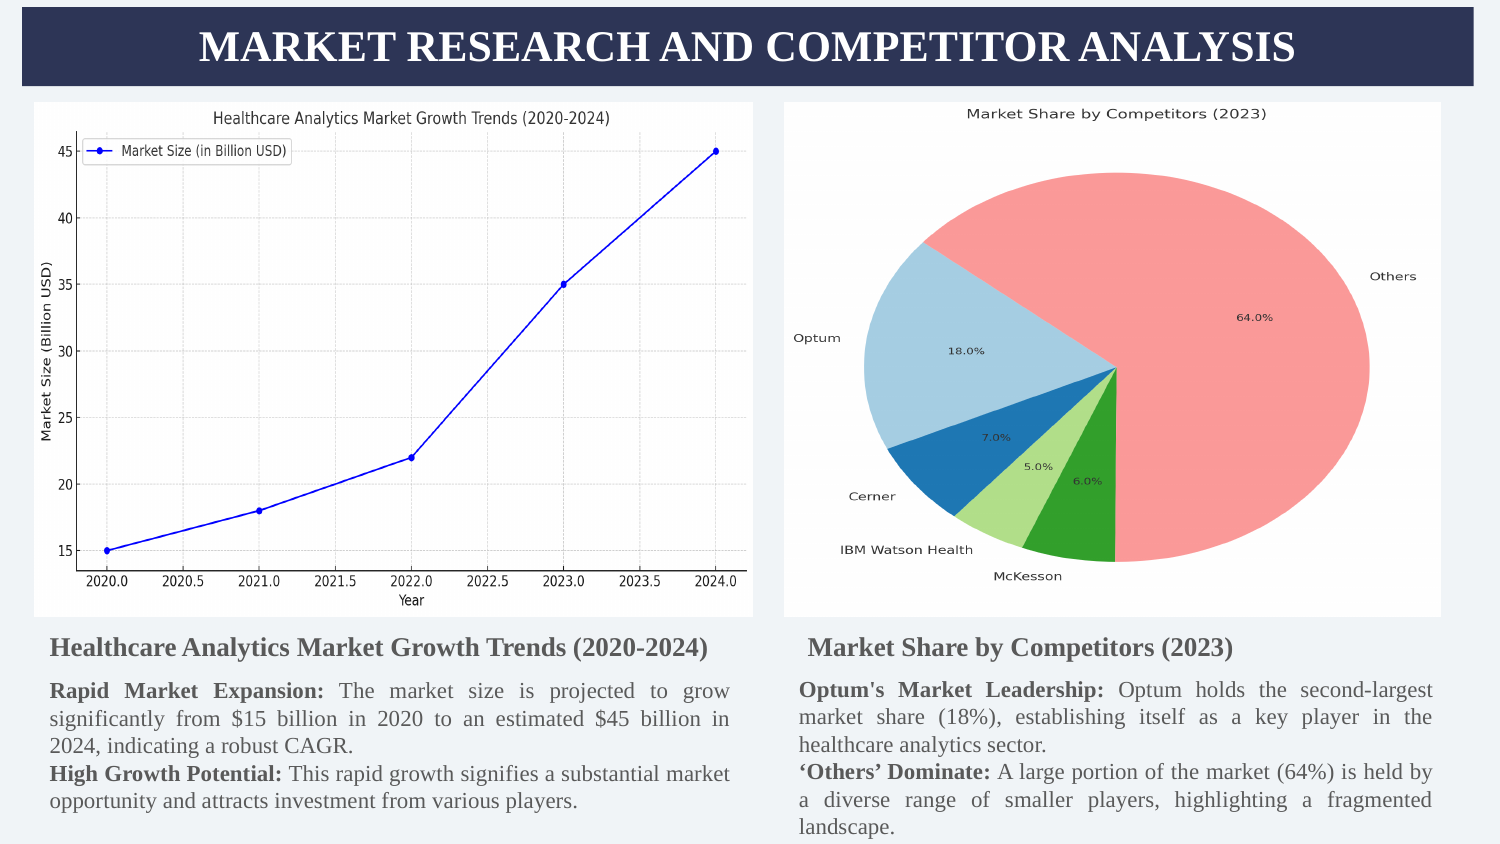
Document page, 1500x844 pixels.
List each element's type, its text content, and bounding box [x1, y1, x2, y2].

text_box Optum's Market Leadership: Optum holds the second-largest market share (18%), establishing itself as a key player in the healthcare analytics sector. ‘Others’ Dominate: A large portion of the market (64%) is held by a diverse range of smaller players, highlighting a fragmented landscape. [784, 659, 1449, 844]
text_box Healthcare Analytics Market Growth Trends (2020-2024) [34, 624, 753, 678]
picture [34, 101, 754, 617]
text_box Rapid Market Expansion: The market size is projected to grow significantly from $15 billion in 2020 to an estimated $45 billion in 2024, indicating a robust CAGR. High Growth Potential: This rapid growth signifies a substantial market opportunity and attracts investment from various players. [34, 660, 746, 829]
picture [783, 101, 1441, 617]
title MARKET RESEARCH AND COMPETITOR ANALYSIS [22, 7, 1474, 87]
text_box Market Share by Competitors (2023) [792, 609, 1449, 659]
